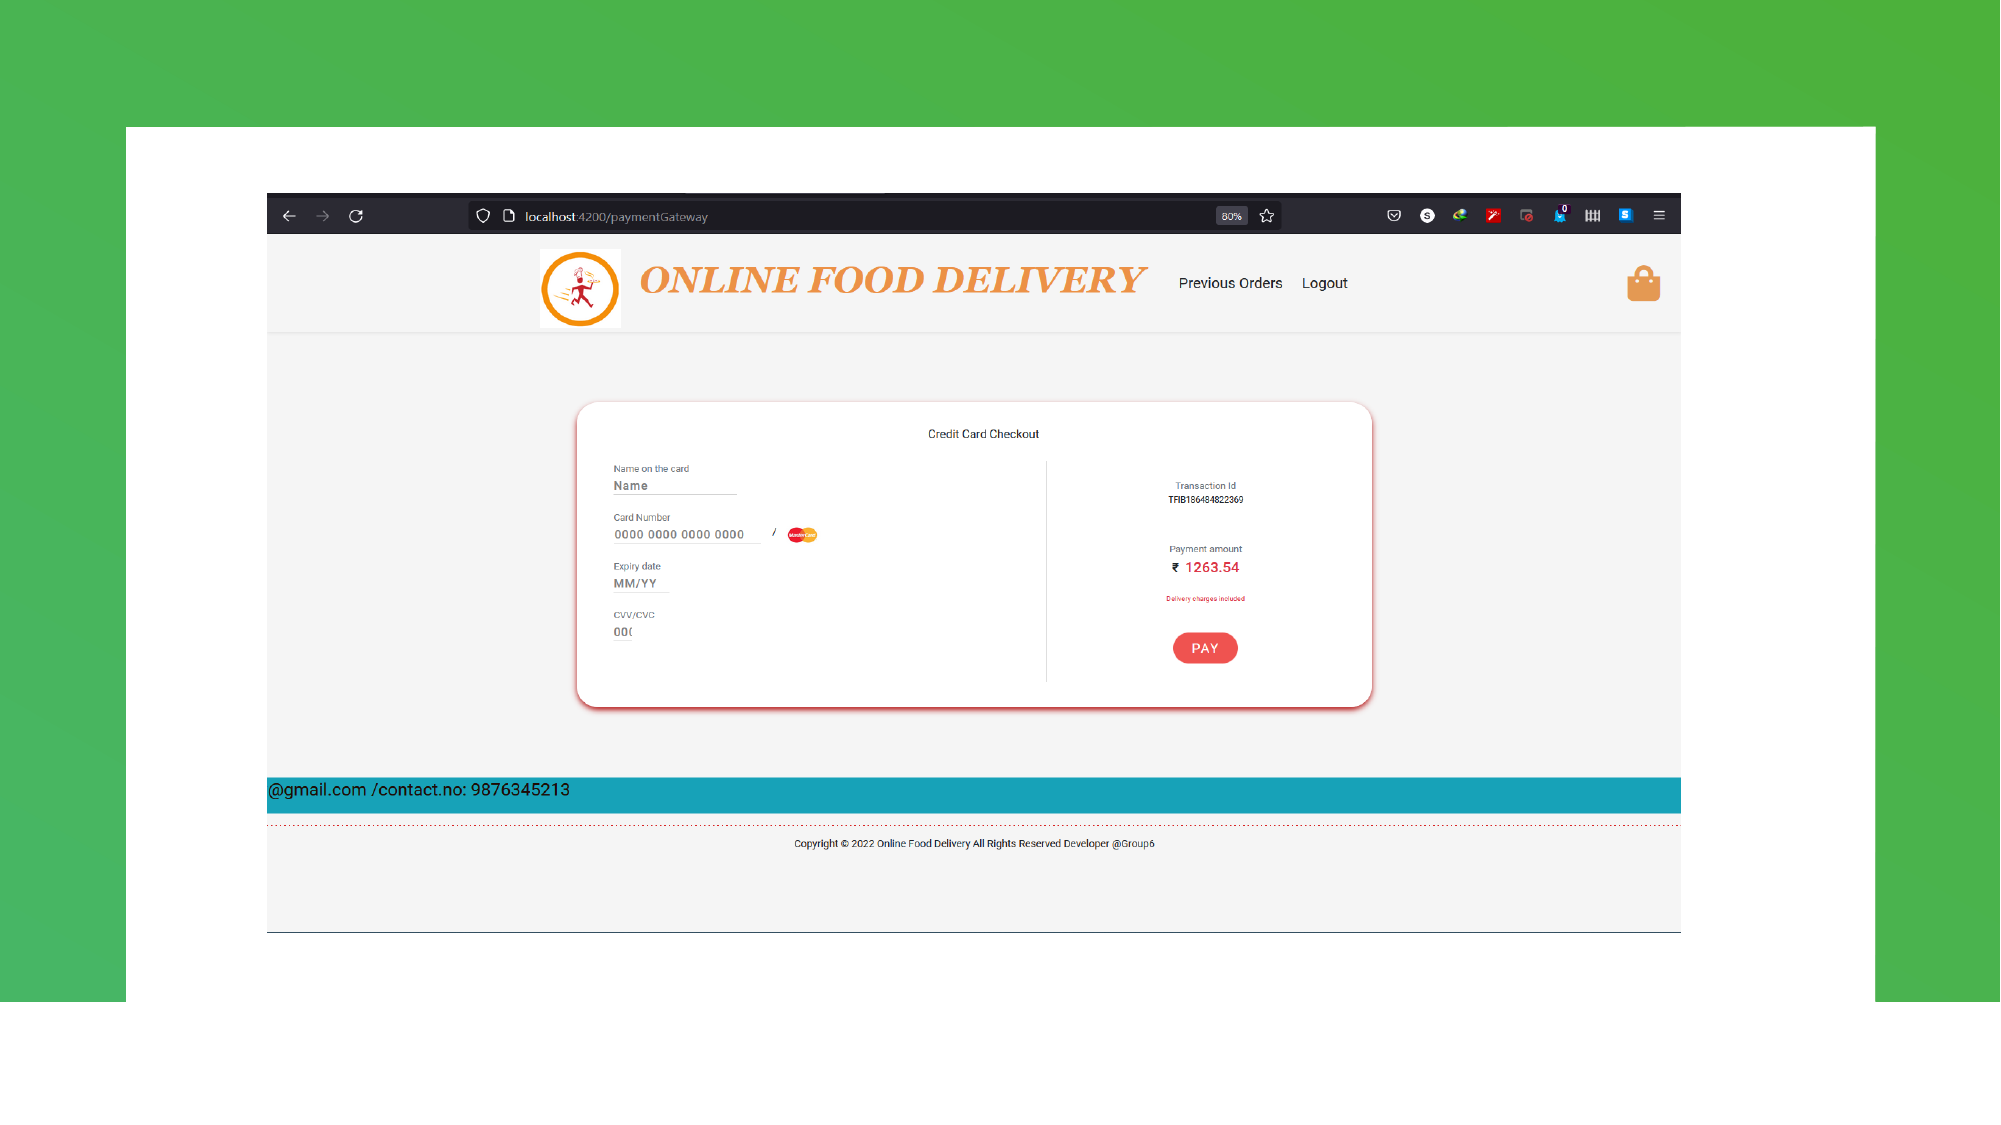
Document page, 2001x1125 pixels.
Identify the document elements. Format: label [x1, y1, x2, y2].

picture [267, 193, 1681, 933]
